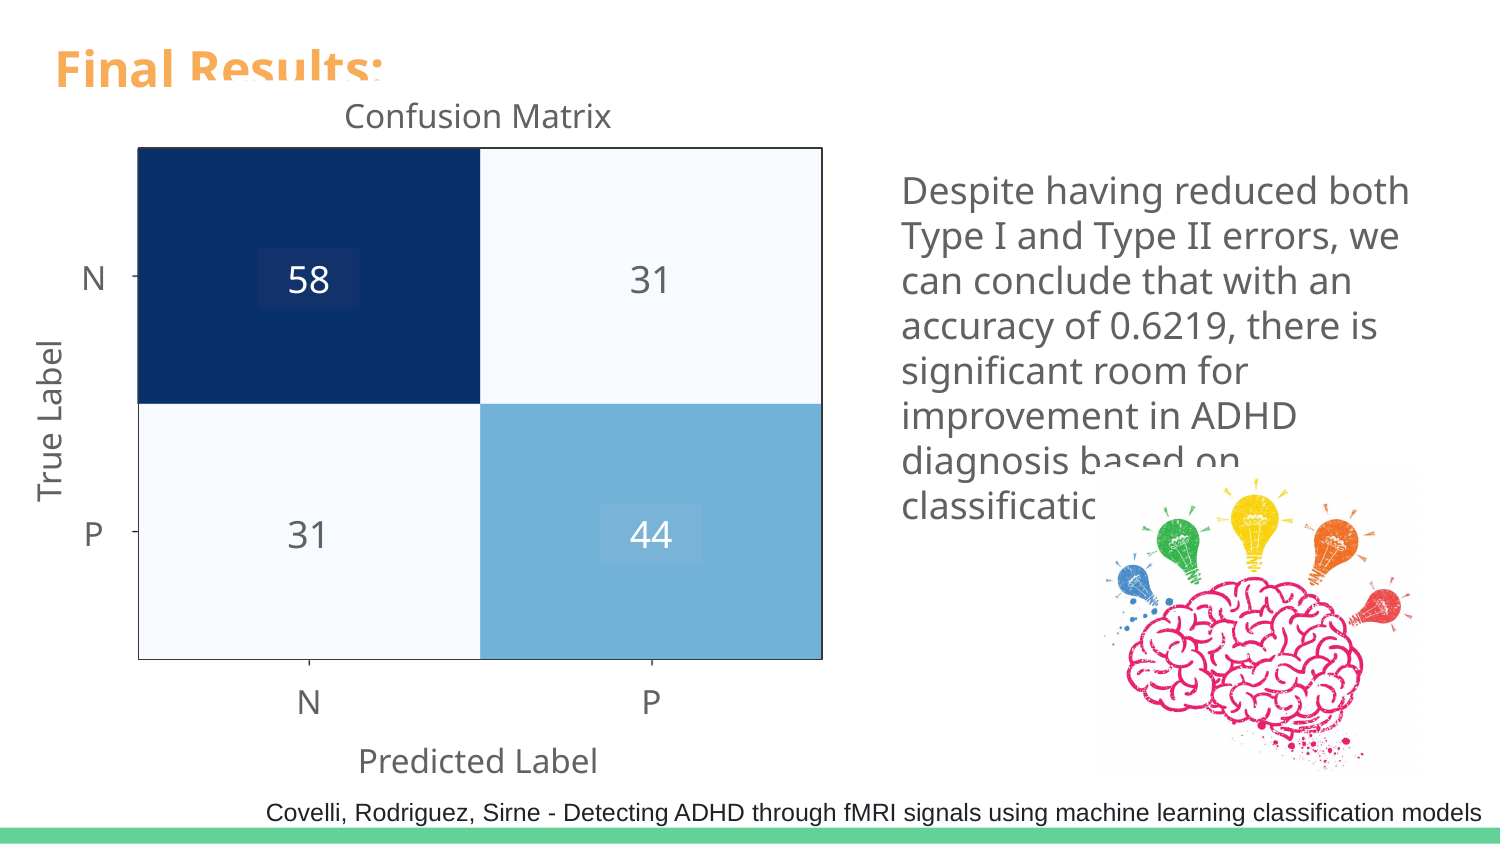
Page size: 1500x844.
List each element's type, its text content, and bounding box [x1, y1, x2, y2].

text_box Covelli, Rodriguez, Sirne - Detecting ADHD through fMRI signals using machine learning classification models [60, 781, 1500, 833]
text_box Despite having reduced both Type I and Type II errors, we can conclude that with an accuracy of 0.6219, there is significant room for improvement in ADHD diagnosis based on classification models. [886, 151, 1476, 626]
text_box Final Results: [39, 10, 1443, 113]
picture [1095, 467, 1421, 778]
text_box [12, 79, 835, 797]
